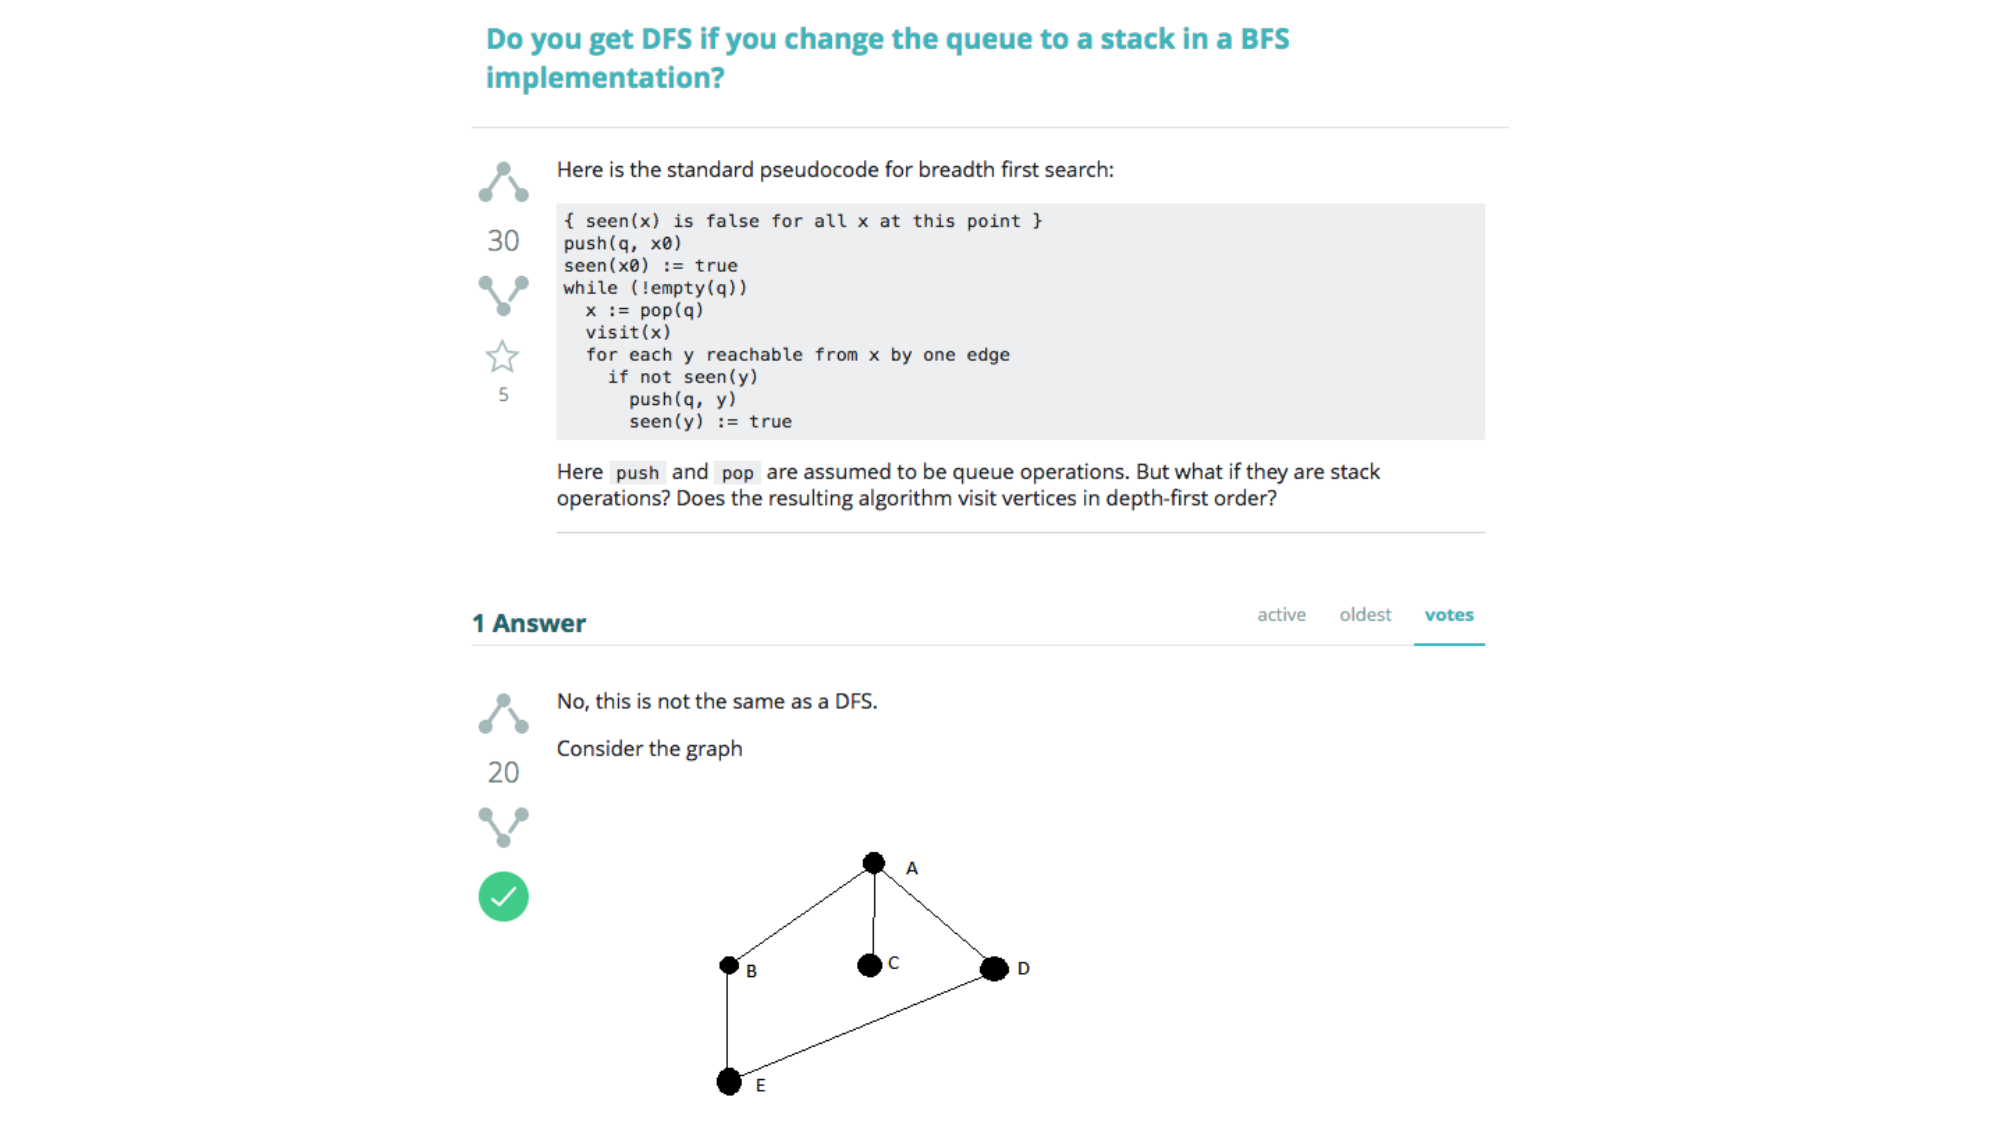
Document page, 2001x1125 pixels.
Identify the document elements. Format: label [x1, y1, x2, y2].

picture [451, 0, 1509, 1125]
